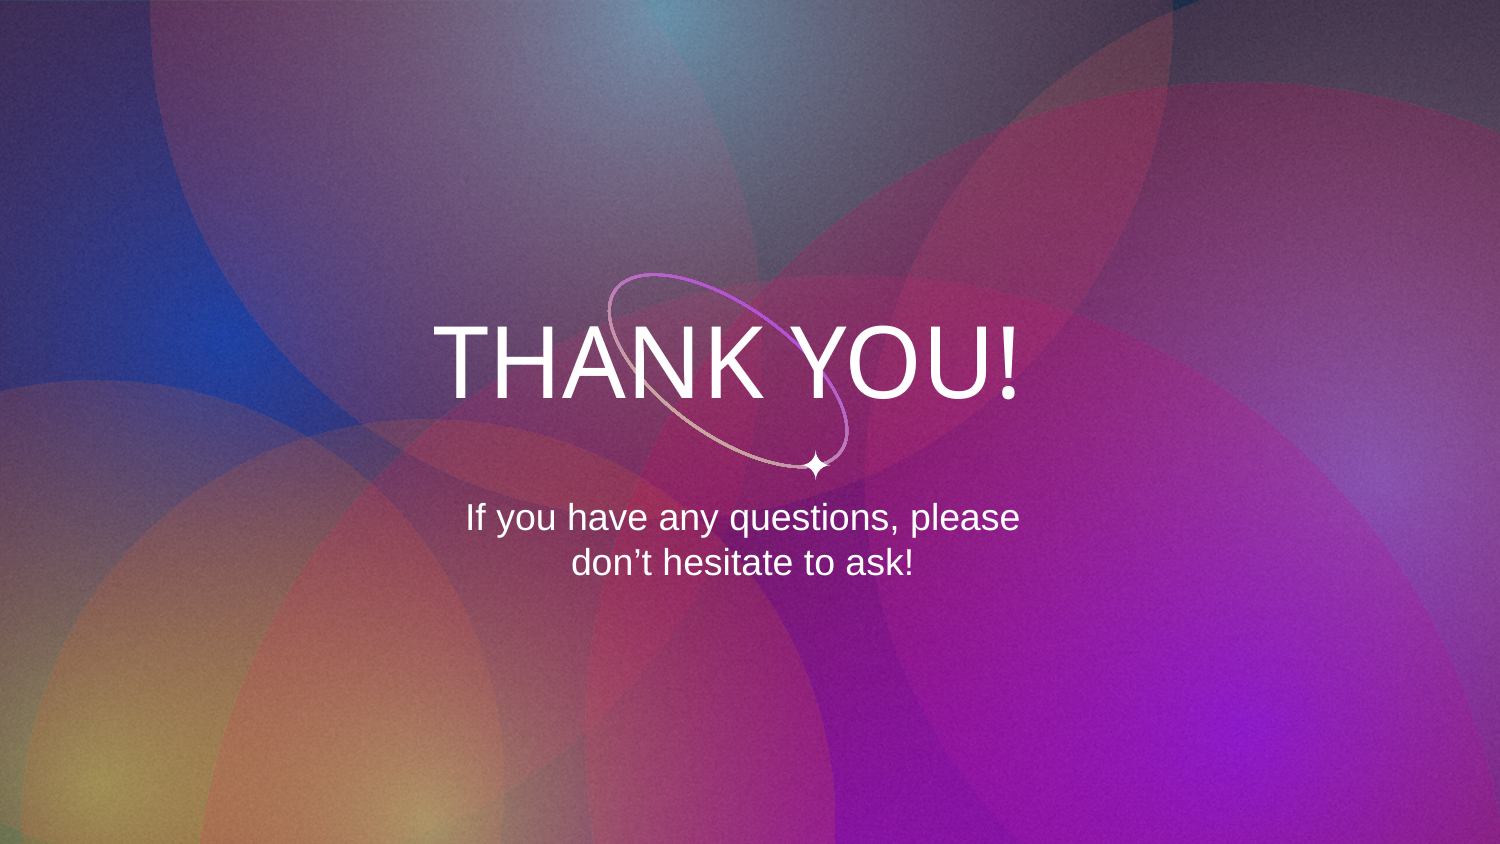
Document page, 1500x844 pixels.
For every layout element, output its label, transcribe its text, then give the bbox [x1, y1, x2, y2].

title THANK YOU! [269, 297, 575, 444]
text_box If you have any questions, please don’t hesitate to ask! [445, 485, 1041, 590]
title THANK YOU! [881, 297, 1188, 444]
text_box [575, 235, 881, 506]
